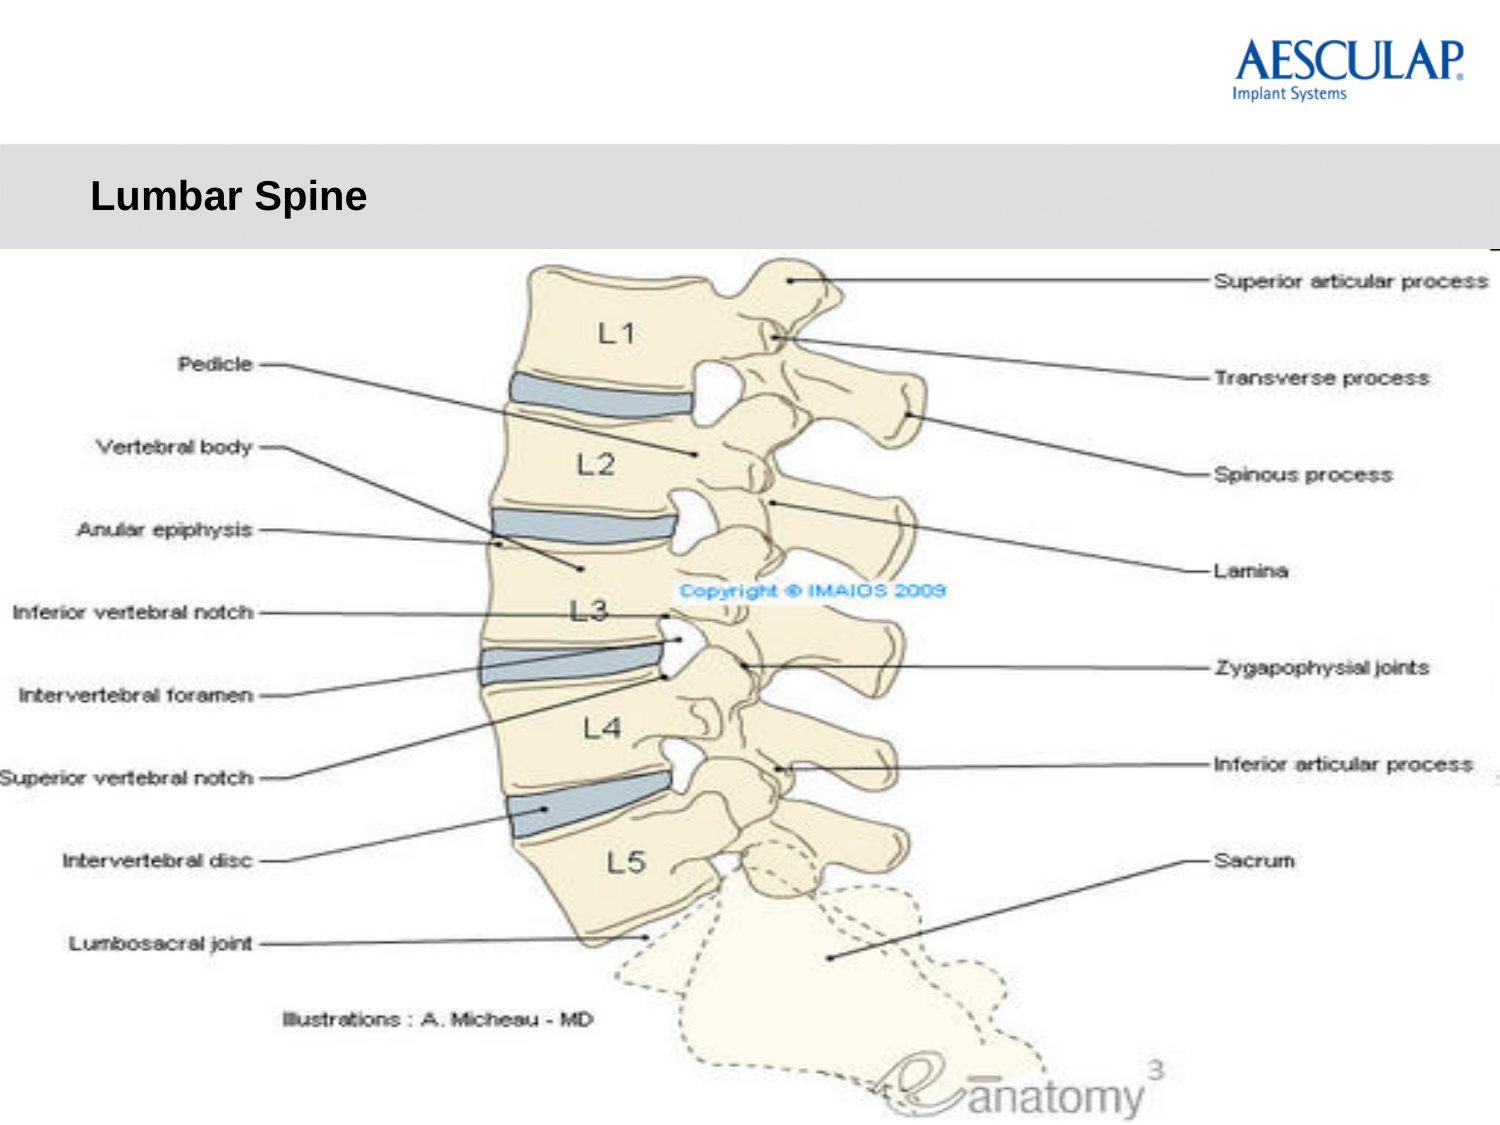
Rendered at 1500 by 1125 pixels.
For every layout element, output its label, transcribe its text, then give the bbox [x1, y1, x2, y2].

title Lumbar Spine [74, 137, 1426, 248]
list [0, 249, 1500, 1125]
picture [0, 0, 1500, 249]
